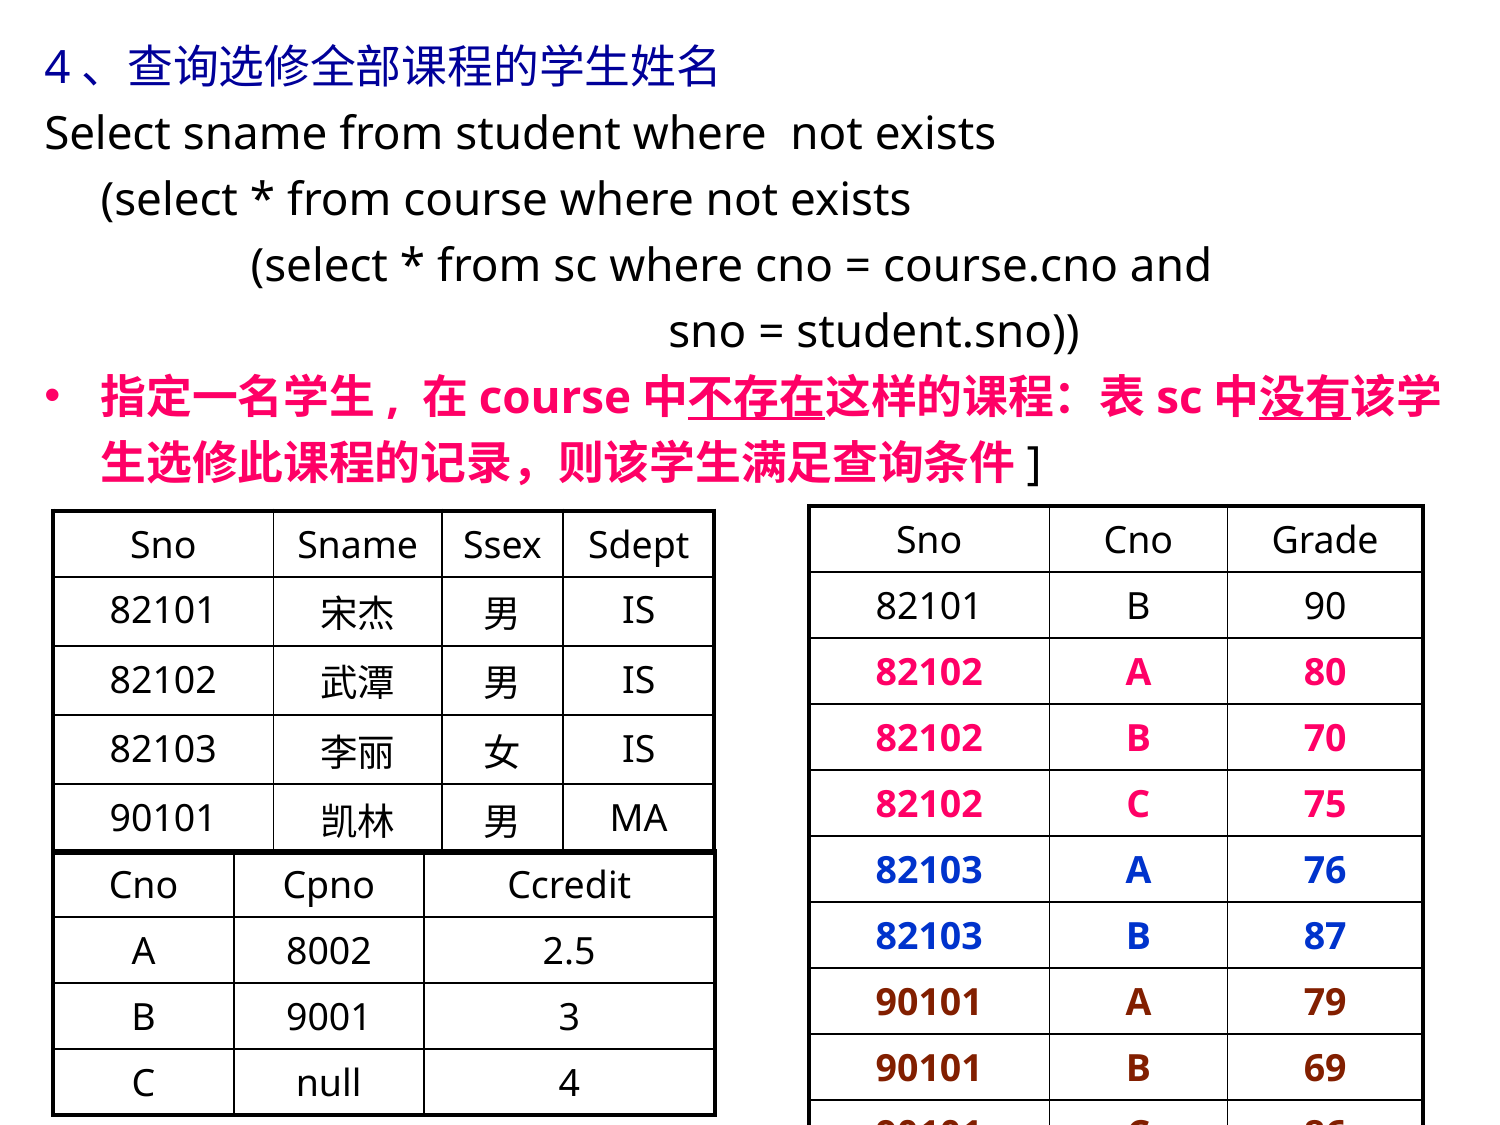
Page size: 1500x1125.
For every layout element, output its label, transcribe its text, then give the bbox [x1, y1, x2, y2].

table_cell 82103 [811, 903, 1049, 967]
table_cell B [1050, 903, 1227, 967]
table_cell B [1050, 705, 1227, 769]
table_cell null [235, 1050, 423, 1113]
table_cell A [1050, 639, 1227, 703]
table_cell 8002 [235, 918, 423, 982]
table_cell 3 [425, 984, 713, 1048]
table_cell MA [564, 785, 712, 849]
table_cell 90101 [55, 785, 273, 849]
table_cell 82101 [811, 573, 1049, 637]
table_cell 宋杰 [274, 578, 441, 645]
table_cell B [1050, 573, 1227, 637]
table_header Cpno [235, 853, 423, 916]
table_cell 90101 [811, 1035, 1049, 1099]
list 4、查询选修全部课程的学生姓名 Select sname from student where not exists (select * from course where not exists (select * from sc where cno = course.cno and sno = student.sno)) 指定一名学生, 在course中不存在这样的课程：表sc中没有该学生选修此课程的记录，则该学生满足查询条件] [29, 19, 1483, 478]
table_header Ccredit [425, 853, 713, 916]
table_cell 男 [443, 647, 562, 714]
table_cell 79 [1228, 969, 1421, 1033]
table_cell A [55, 918, 233, 982]
table_header Grade [1228, 508, 1421, 571]
table_cell 女 [443, 716, 562, 783]
table_cell 82101 [55, 578, 273, 645]
table_header Cno [1050, 508, 1227, 571]
table_cell 90 [1228, 573, 1421, 637]
table_cell IS [564, 578, 712, 645]
table_cell 男 [443, 785, 562, 849]
table_header Sname [274, 513, 441, 576]
table_cell 90101 [811, 969, 1049, 1033]
table_cell 李丽 [274, 716, 441, 783]
table_cell 82102 [811, 639, 1049, 703]
table_cell B [1050, 1035, 1227, 1099]
table_header Ssex [443, 513, 562, 576]
table_cell 86 [1228, 1101, 1421, 1125]
table_header Sno [811, 508, 1049, 571]
table_cell 70 [1228, 705, 1421, 769]
table_cell 82103 [55, 716, 273, 783]
table_cell 80 [1228, 639, 1421, 703]
table_cell C [1050, 1101, 1227, 1125]
table_cell IS [564, 716, 712, 783]
table_cell IS [564, 647, 712, 714]
table_cell 男 [443, 578, 562, 645]
table_cell 87 [1228, 903, 1421, 967]
table_cell C [55, 1050, 233, 1113]
table_cell 凯林 [274, 785, 441, 849]
table_cell B [55, 984, 233, 1048]
table_cell 90101 [811, 1101, 1049, 1125]
table_cell 2.5 [425, 918, 713, 982]
table_cell 82102 [55, 647, 273, 714]
table_cell 4 [425, 1050, 713, 1113]
table_cell C [1050, 771, 1227, 835]
table_cell 9001 [235, 984, 423, 1048]
table_header Cno [55, 853, 233, 916]
table_cell 75 [1228, 771, 1421, 835]
table_cell A [1050, 837, 1227, 901]
table_cell A [1050, 969, 1227, 1033]
table_cell 82102 [811, 705, 1049, 769]
table_header Sdept [564, 513, 712, 576]
table_cell 82102 [811, 771, 1049, 835]
table_cell 82103 [811, 837, 1049, 901]
table_cell 69 [1228, 1035, 1421, 1099]
table_header Sno [55, 513, 273, 576]
table_cell 武潭 [274, 647, 441, 714]
table_cell 76 [1228, 837, 1421, 901]
